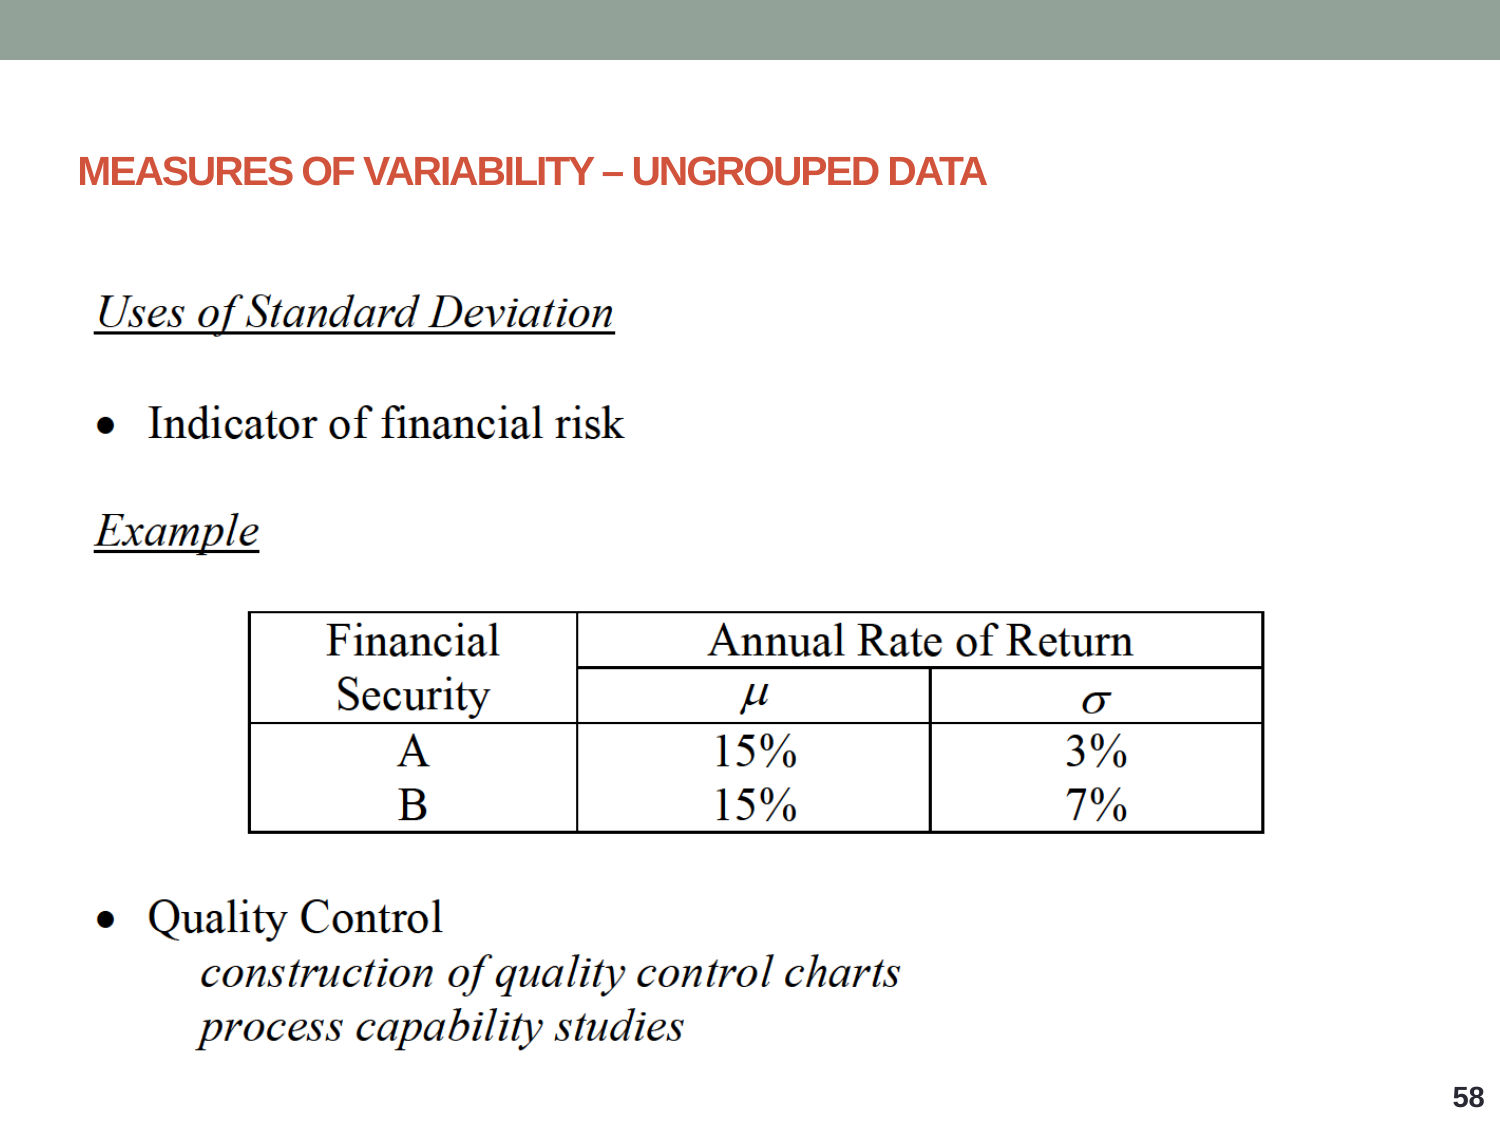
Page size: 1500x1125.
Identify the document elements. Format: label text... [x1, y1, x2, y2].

title MEASURES OF VARIABILITY – UNGROUPED DATA [62, 87, 1413, 250]
slide_number 58 [1325, 1068, 1500, 1123]
picture [80, 286, 1313, 1063]
